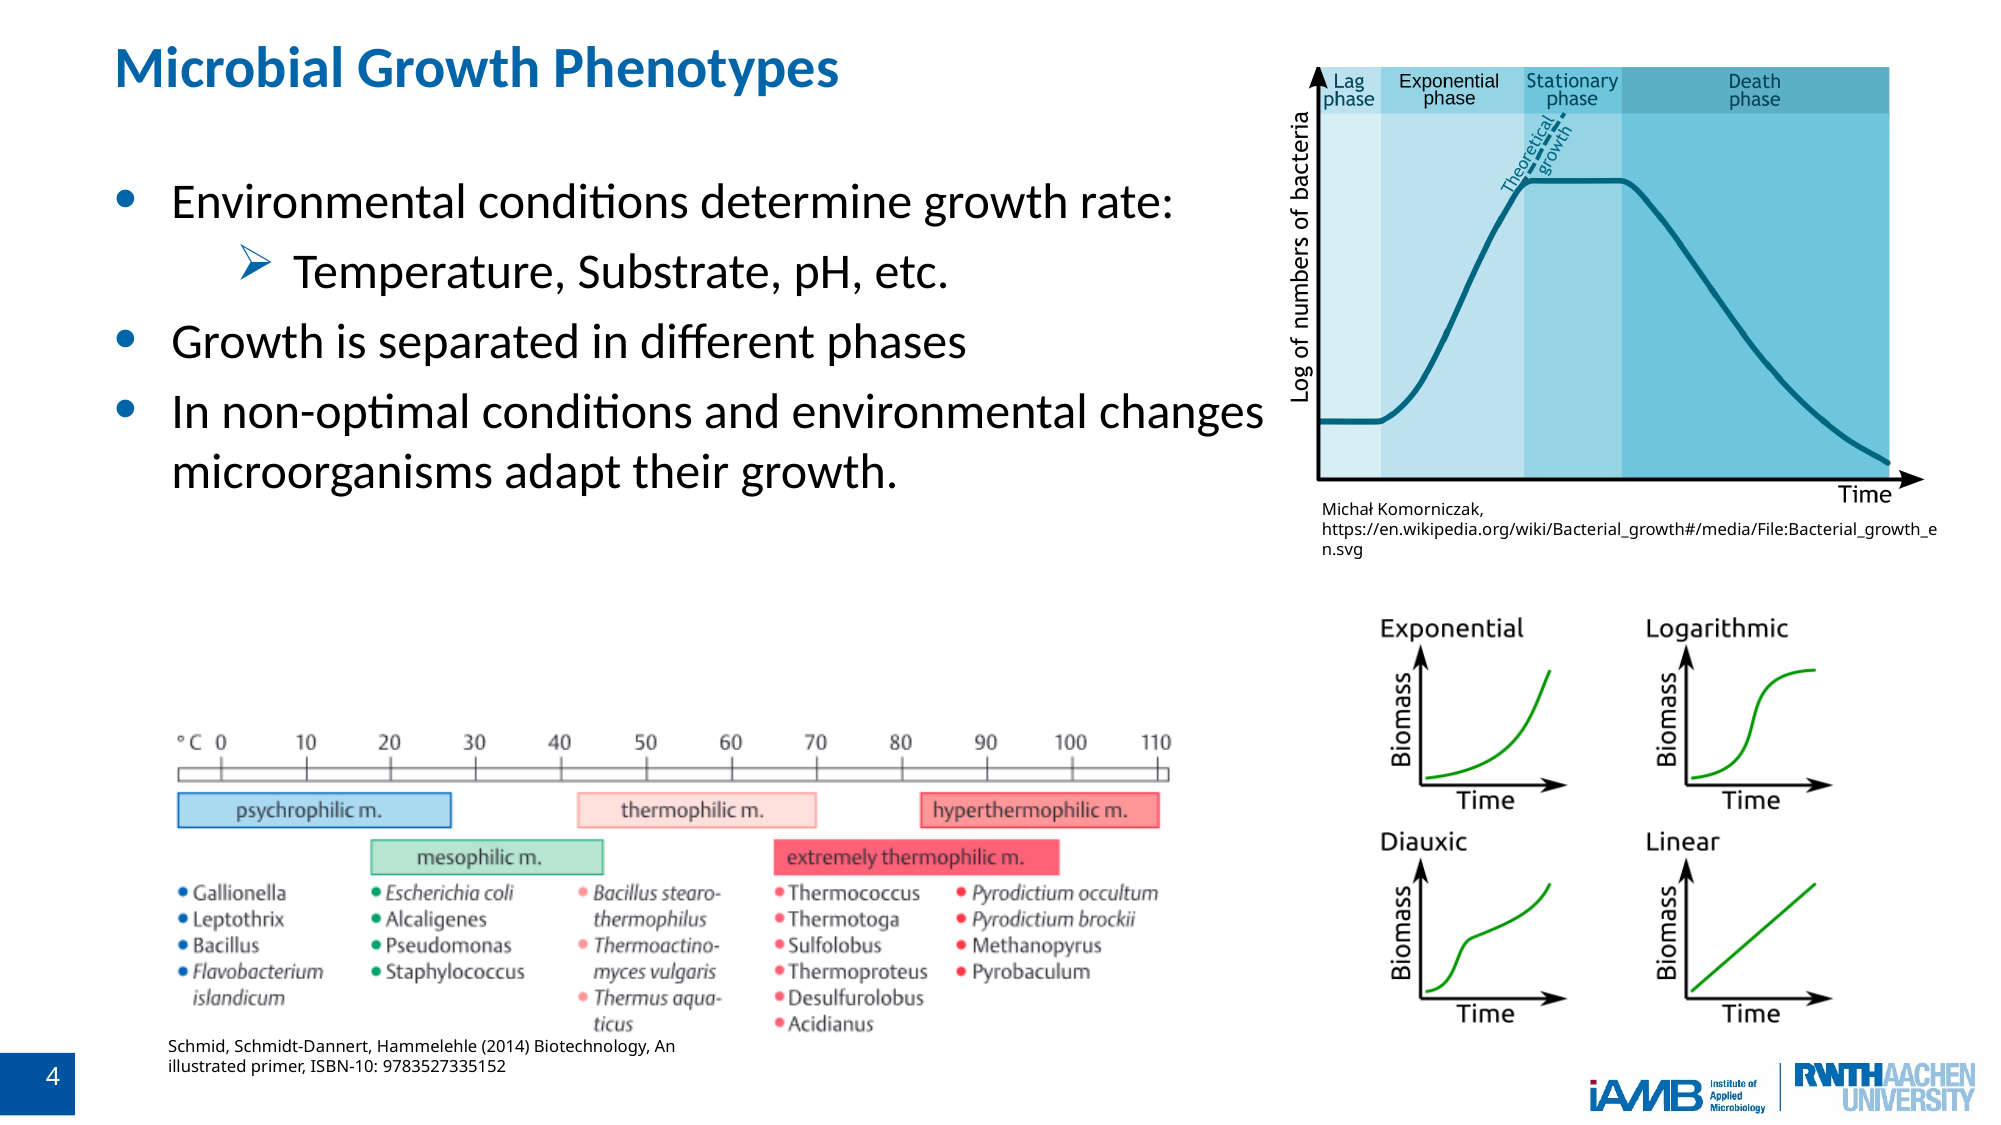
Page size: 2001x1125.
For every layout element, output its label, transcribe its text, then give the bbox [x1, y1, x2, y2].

slide_number 4 [0, 1052, 76, 1116]
title Microbial Growth Phenotypes [99, 21, 1899, 155]
picture [1371, 611, 1870, 1025]
list Environmental conditions determine growth rate: Temperature, Substrate, pH, etc. Growth is separated in different phases In non-optimal conditions and environmental changes microorganisms adapt their growth. [99, 160, 1506, 814]
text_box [152, 724, 1176, 1085]
picture [1575, 1054, 1990, 1123]
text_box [1284, 67, 1963, 548]
